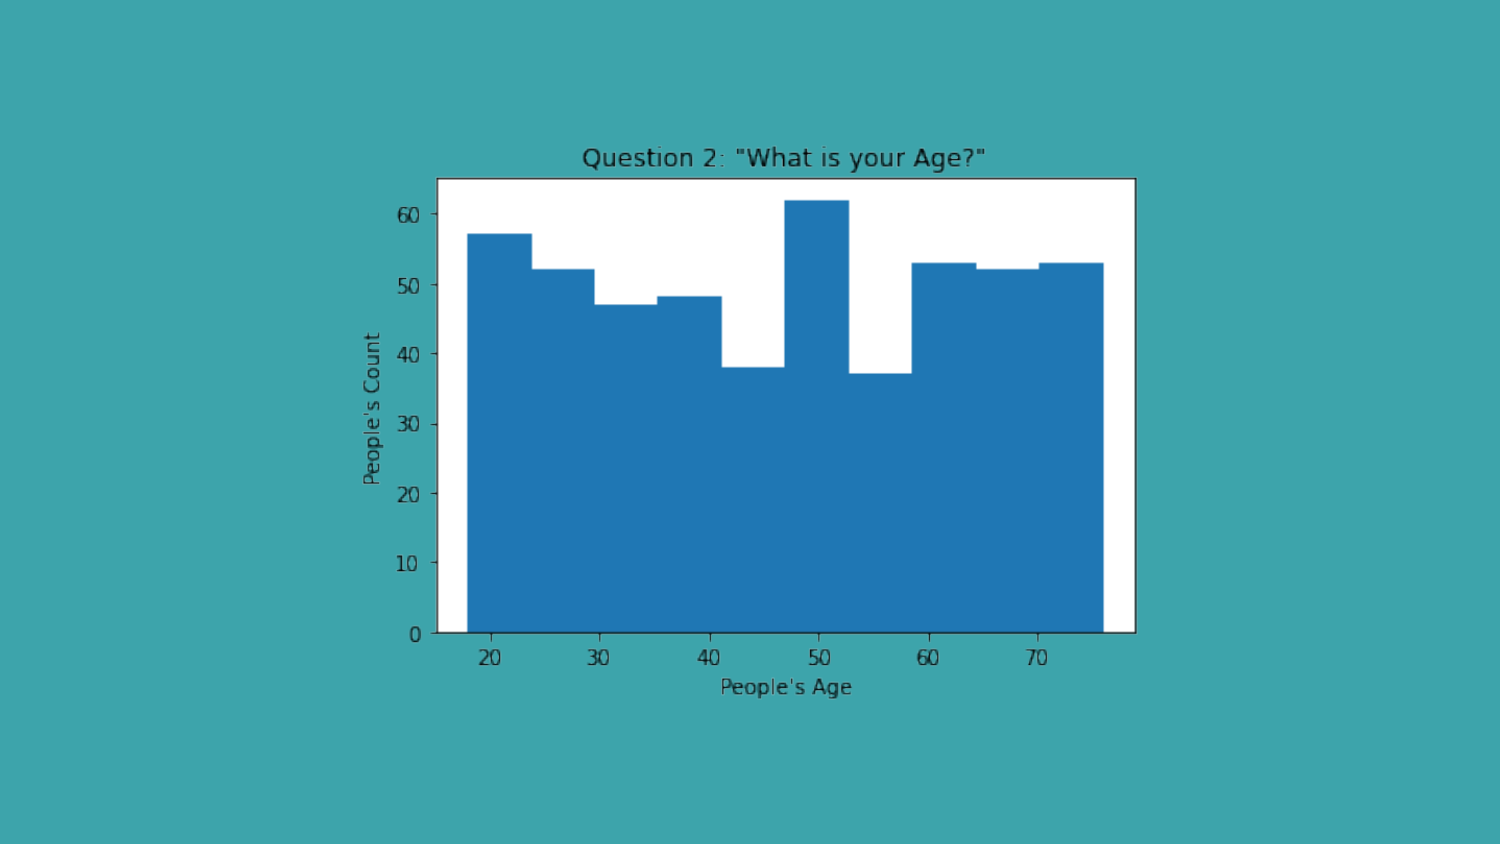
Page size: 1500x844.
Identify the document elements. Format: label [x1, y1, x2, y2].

picture [351, 131, 1149, 712]
